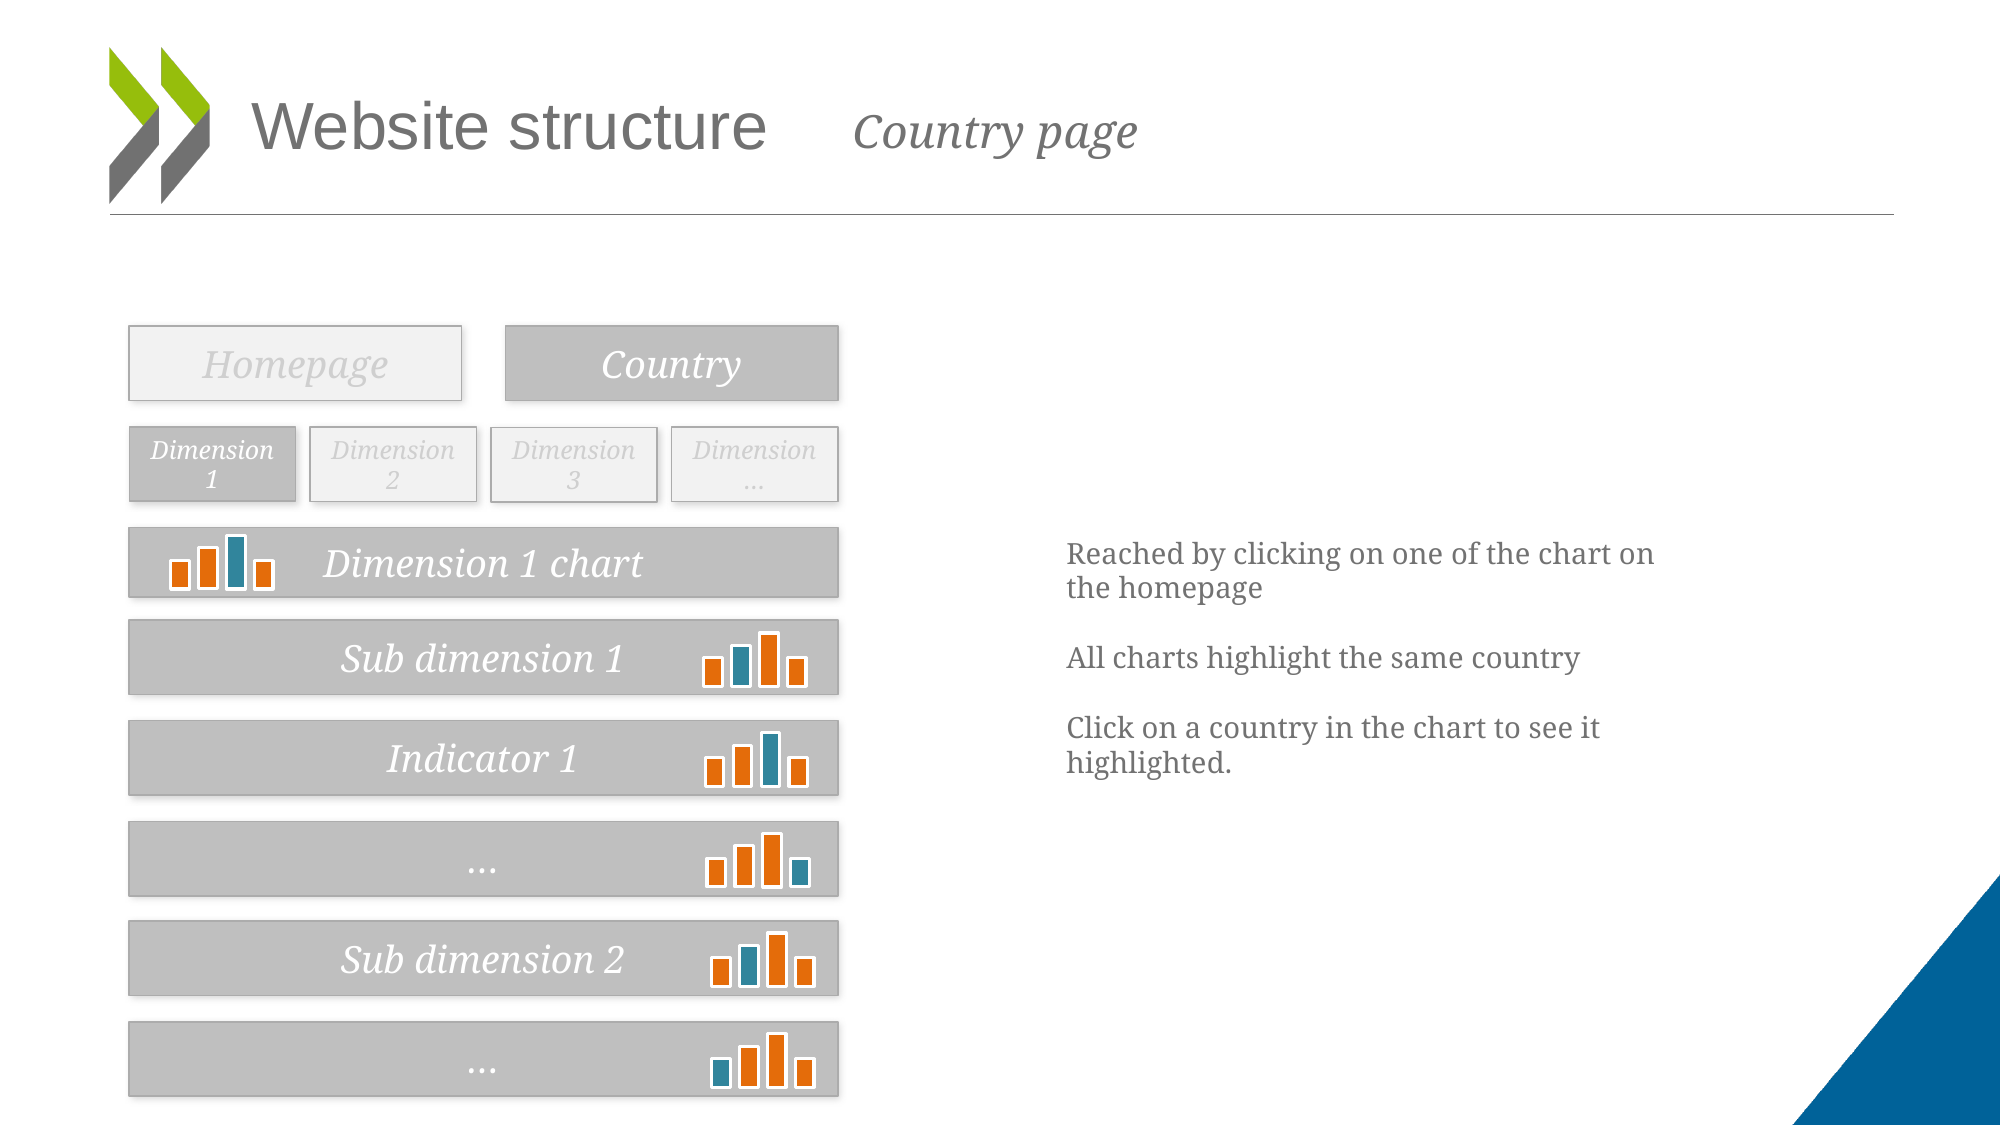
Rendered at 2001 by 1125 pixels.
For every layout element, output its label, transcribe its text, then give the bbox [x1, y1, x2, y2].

list Country page [837, 95, 1168, 208]
text_box [197, 546, 219, 590]
text_box [758, 631, 780, 688]
text_box [738, 1045, 760, 1089]
text_box [169, 559, 191, 591]
text_box [761, 832, 783, 889]
text_box [730, 644, 752, 688]
text_box [760, 731, 781, 788]
text_box Dimension 3 [489, 426, 659, 503]
text_box Indicator 1 [128, 719, 839, 797]
text_box [704, 756, 725, 788]
text_box [766, 931, 788, 988]
text_box [702, 656, 724, 688]
text_box Country [504, 324, 839, 402]
text_box Dimension 1 [128, 425, 297, 503]
title Website structure [236, 38, 1859, 207]
text_box [794, 956, 816, 988]
picture [1792, 874, 2000, 1125]
text_box [253, 559, 275, 591]
text_box [787, 756, 809, 788]
text_box Reached by clicking on one of the chart on the homepage All charts highlight the same country Click on a country in the chart to see it highlighted. [1051, 527, 1686, 822]
text_box [738, 944, 760, 988]
text_box Sub dimension 2 [128, 919, 839, 997]
text_box … [128, 1020, 839, 1098]
text_box [766, 1032, 788, 1089]
text_box Sub dimension 1 [128, 618, 839, 696]
text_box [789, 857, 811, 888]
text_box [225, 534, 247, 591]
text_box [710, 956, 732, 988]
text_box Homepage [128, 324, 463, 402]
text_box [733, 844, 755, 888]
text_box Dimension 2 [309, 425, 478, 503]
text_box Dimension … [670, 426, 839, 503]
text_box [786, 656, 808, 688]
text_box [705, 857, 727, 888]
text_box … [128, 820, 839, 897]
text_box [710, 1057, 732, 1089]
text_box [732, 744, 753, 788]
text_box Dimension 1 chart [128, 526, 839, 598]
text_box [794, 1057, 816, 1089]
